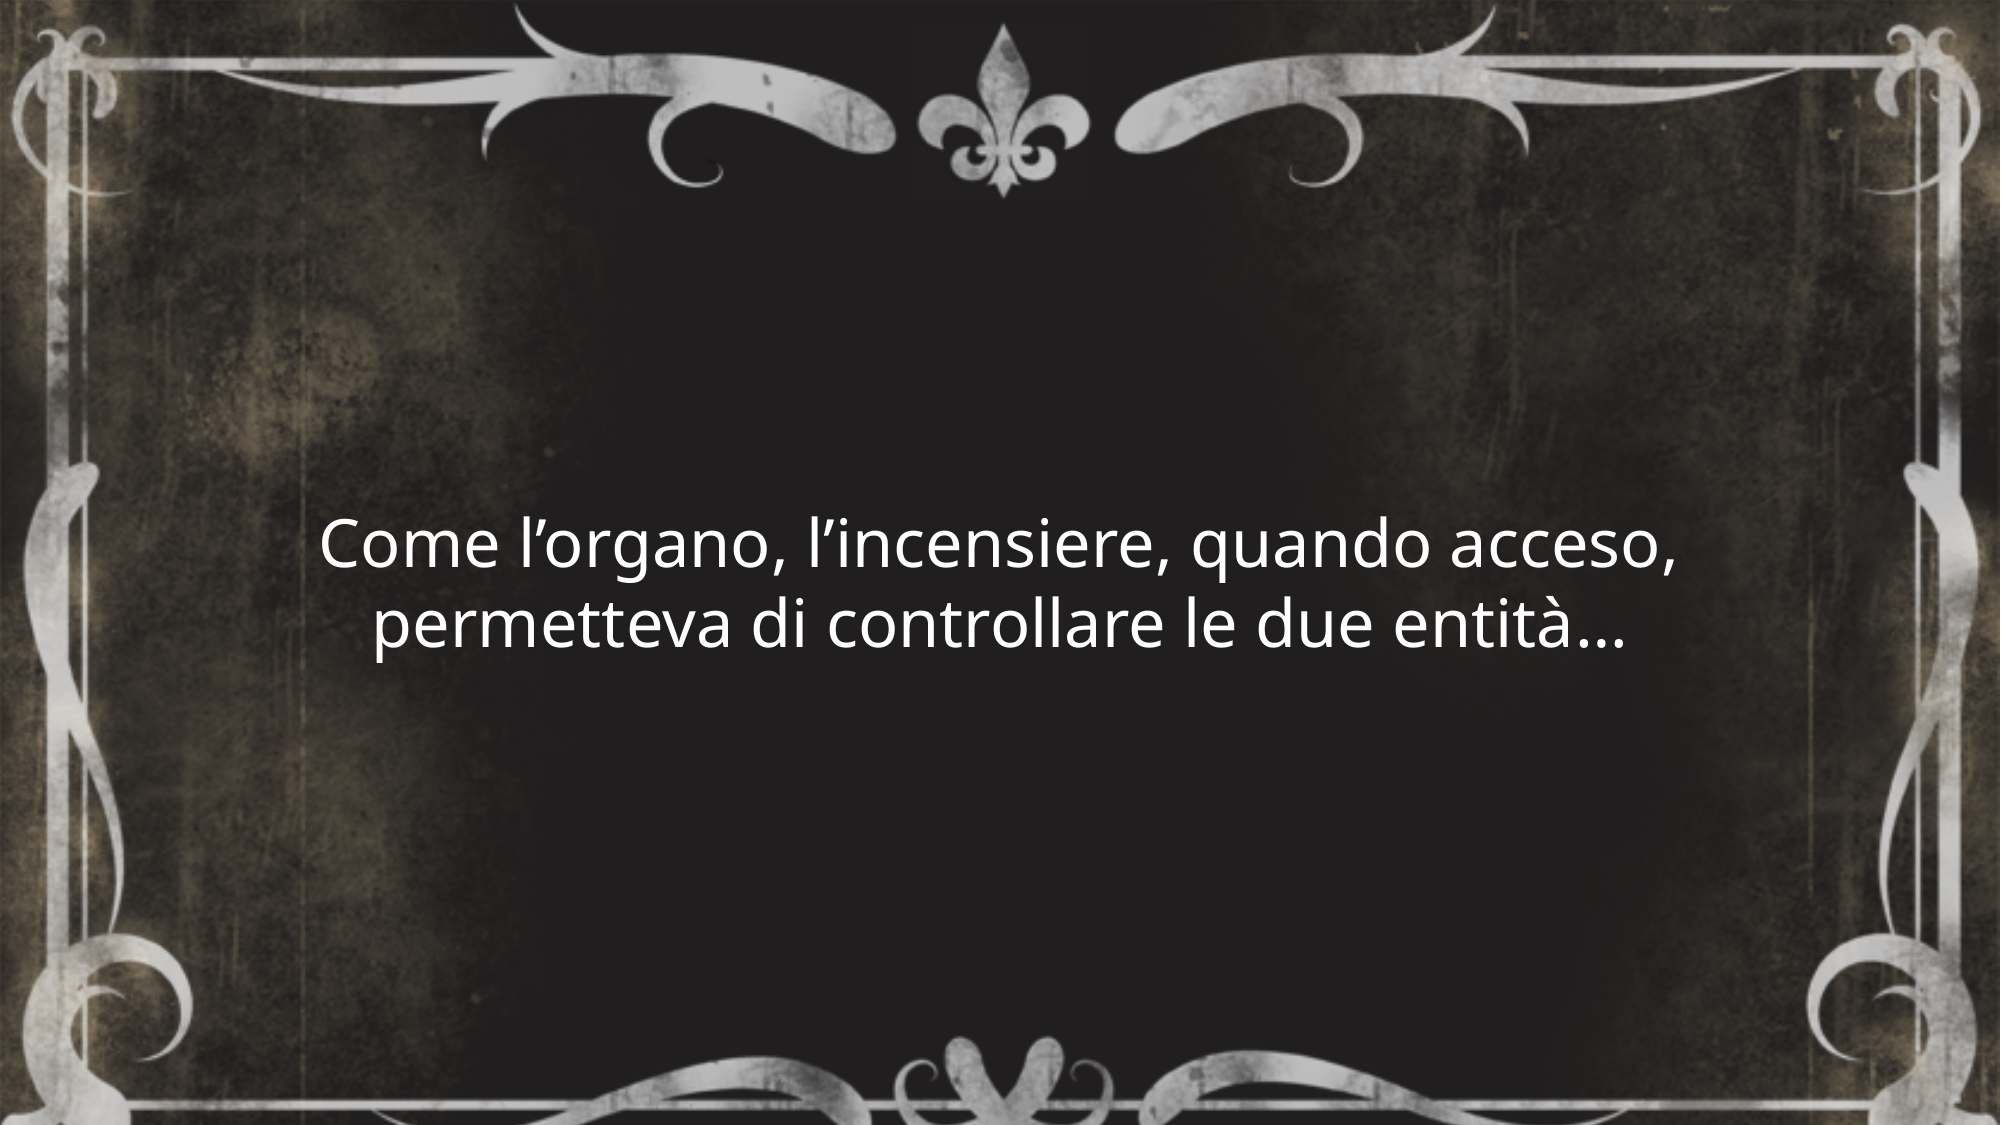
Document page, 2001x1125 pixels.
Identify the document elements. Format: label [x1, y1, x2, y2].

list [0, 0, 2000, 1125]
